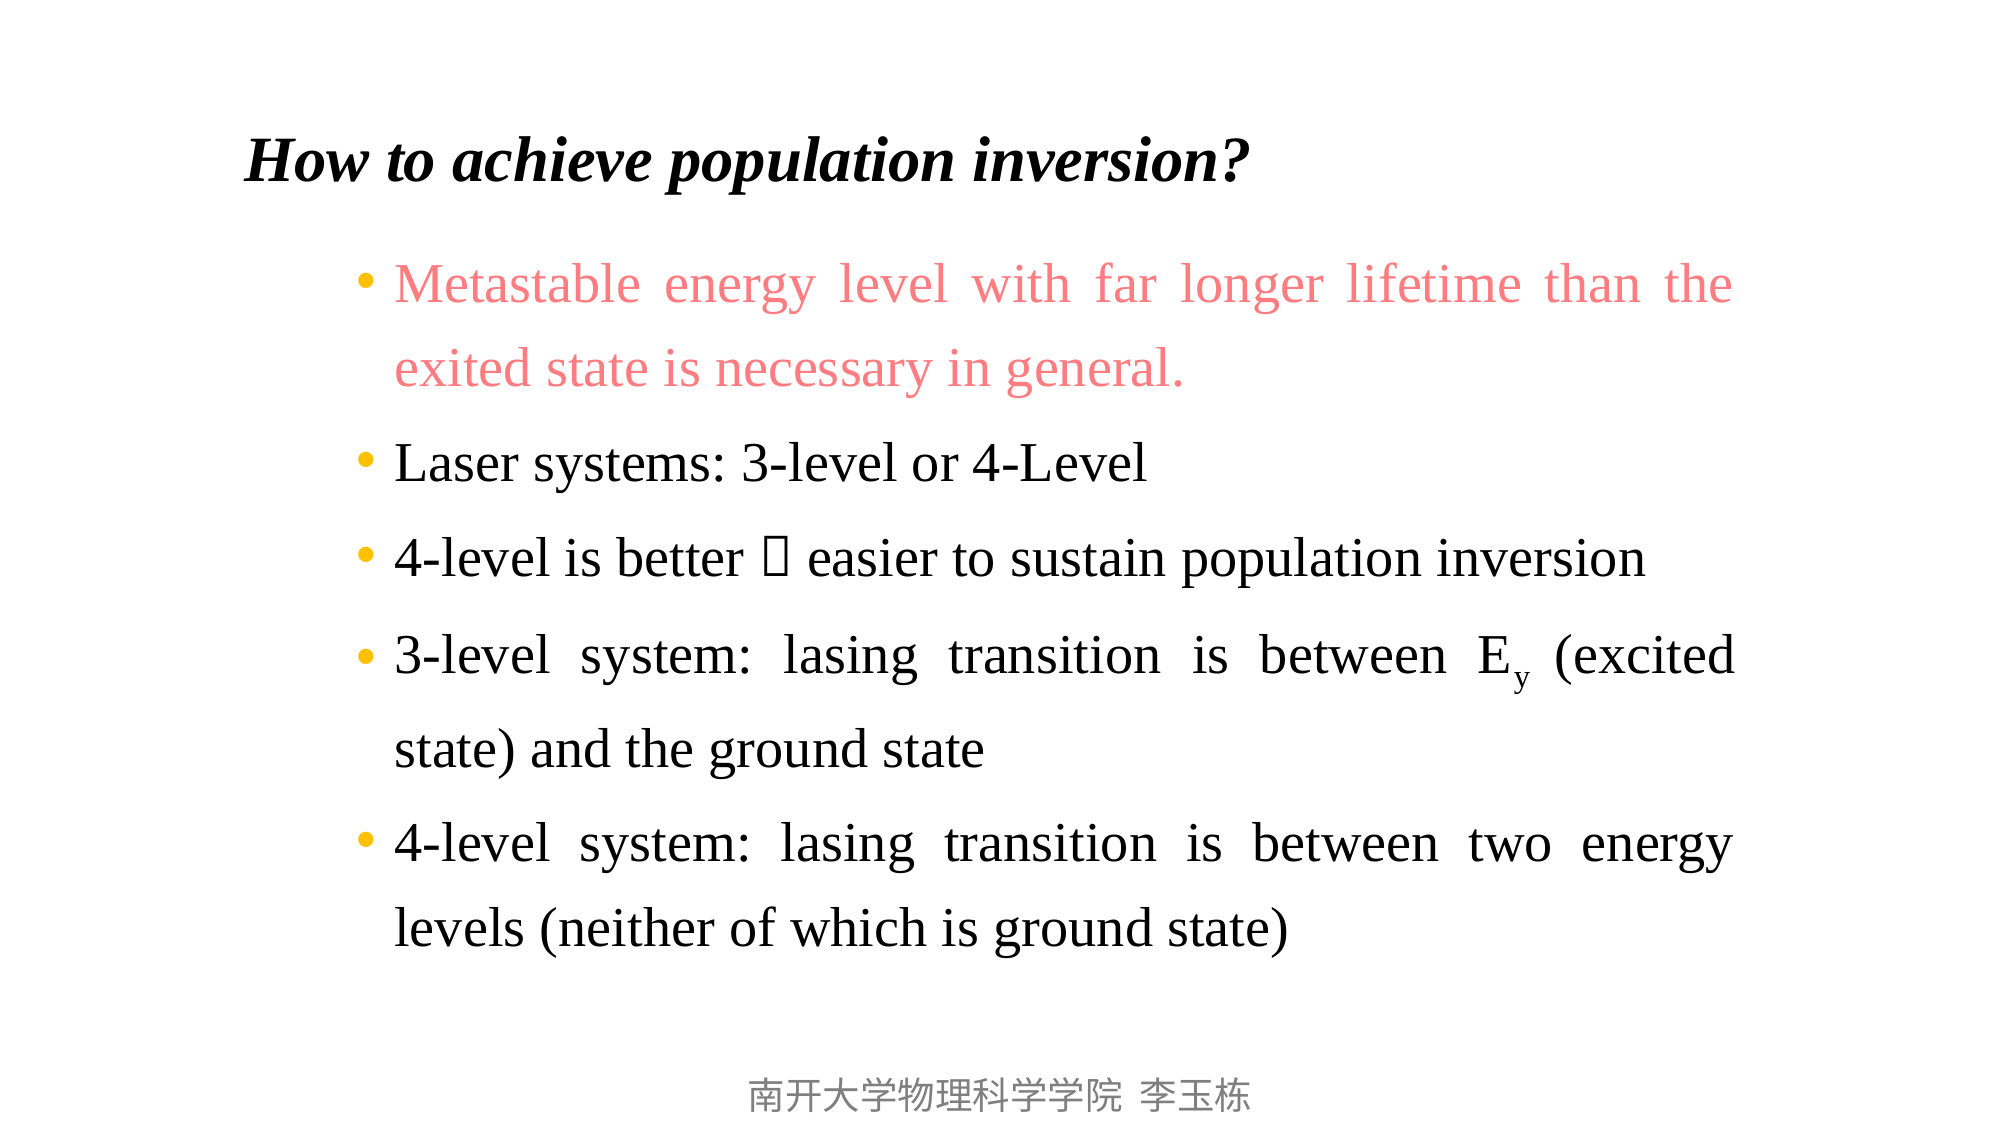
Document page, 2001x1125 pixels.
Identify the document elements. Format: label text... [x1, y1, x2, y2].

list How to achieve population inversion? Metastable energy level with far longer lifetime than the exited state is necessary in general. Laser systems: 3-level or 4-Level 4-level is better  easier to sustain population inversion 3-level system: lasing transition is between Ey (excited state) and the ground state 4-level system: lasing transition is between two energy levels (neither of which is ground state) [191, 89, 1752, 947]
